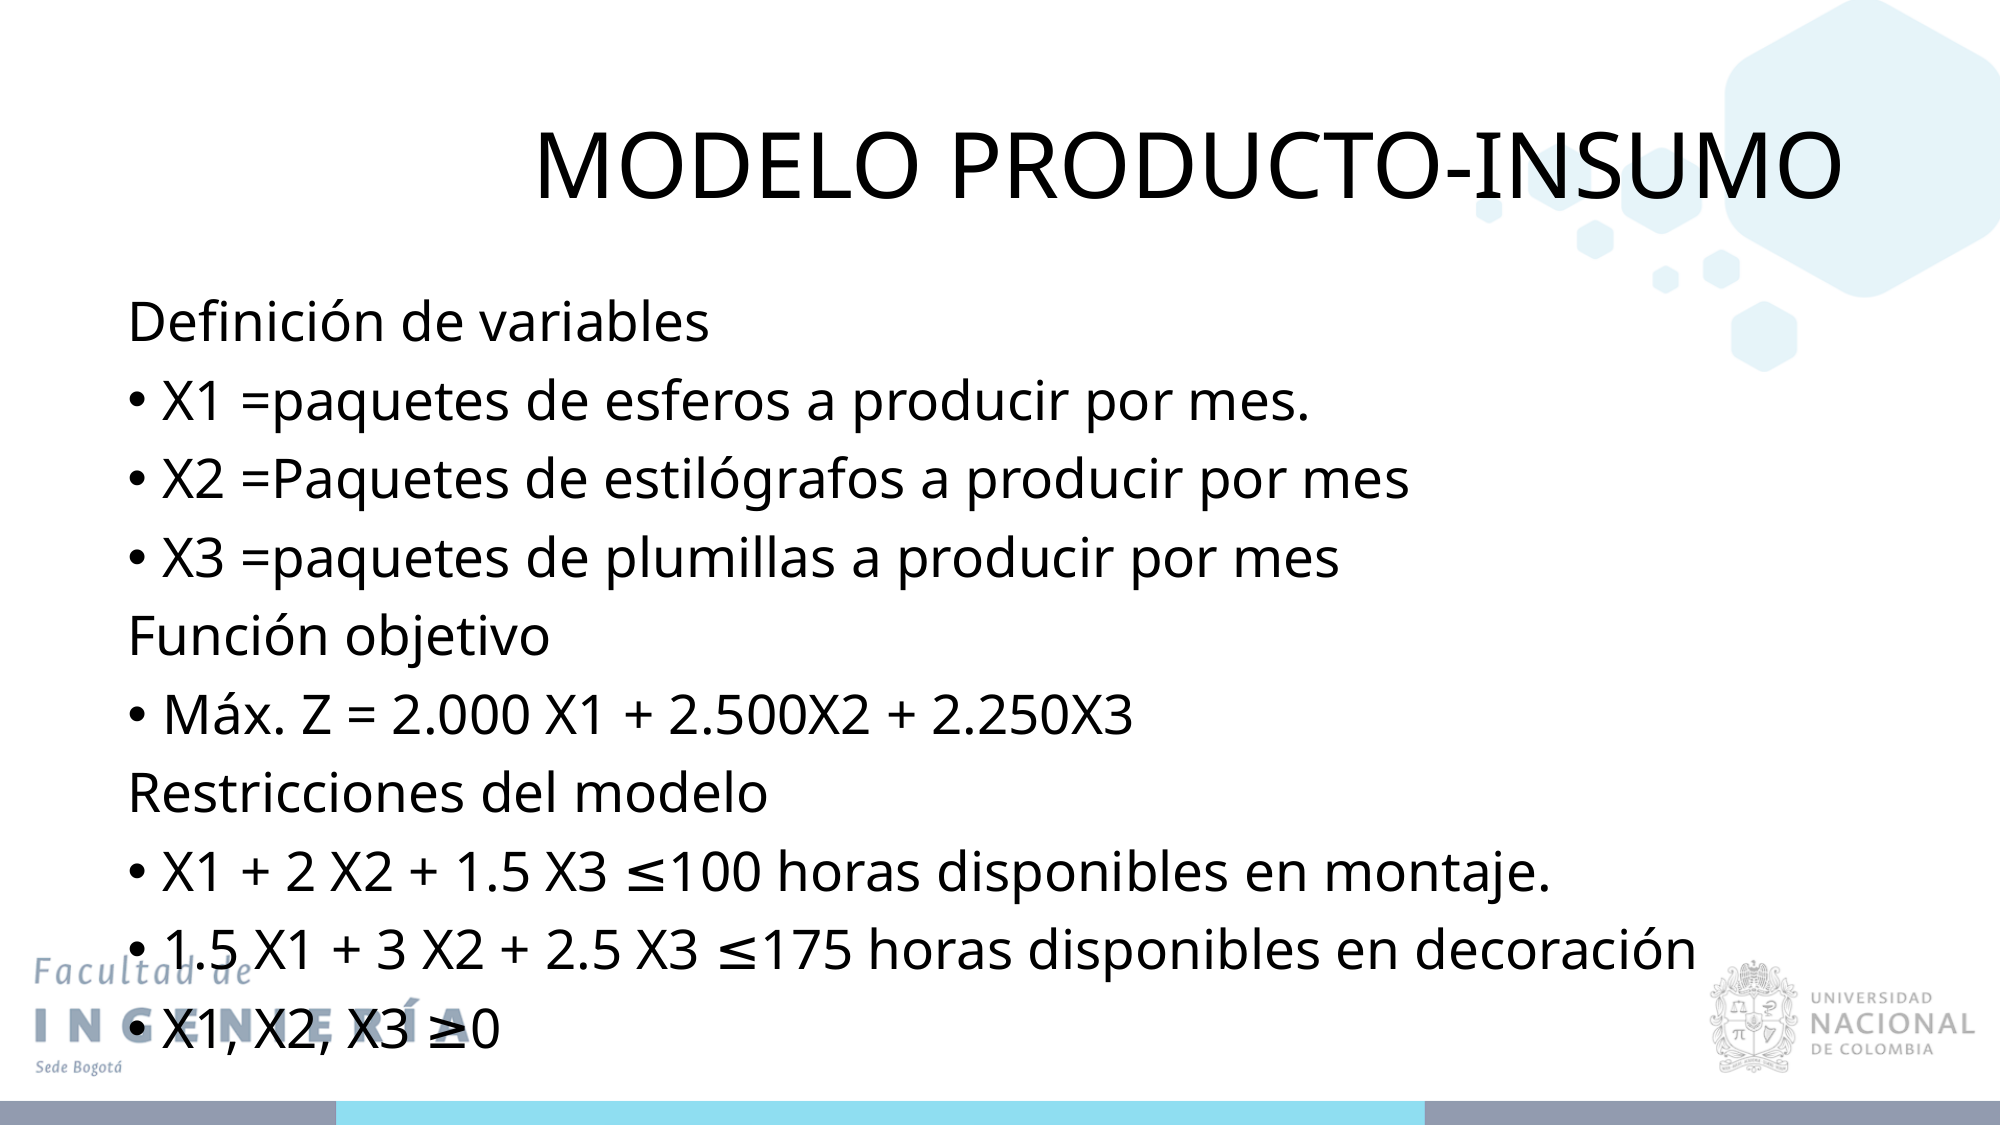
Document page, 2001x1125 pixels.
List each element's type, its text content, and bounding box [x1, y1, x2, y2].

title MODELO PRODUCTO-INSUMO [137, 59, 1863, 278]
list Definición de variables X1 =paquetes de esferos a producir por mes. X2 =Paquetes de estilógrafos a producir por mes X3 =paquetes de plumillas a producir por mes Función objetivo Máx. Z = 2.000 X1 + 2.500X2 + 2.250X3 Restricciones del modelo X1 + 2 X2 + 1.5 X3 ≤100 horas disponibles en montaje. 1.5 X1 + 3 X2 + 2.5 X3 ≤175 horas disponibles en decoración X1, X2, X3 ≥0 [112, 286, 1888, 1071]
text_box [0, 0, 2000, 1125]
